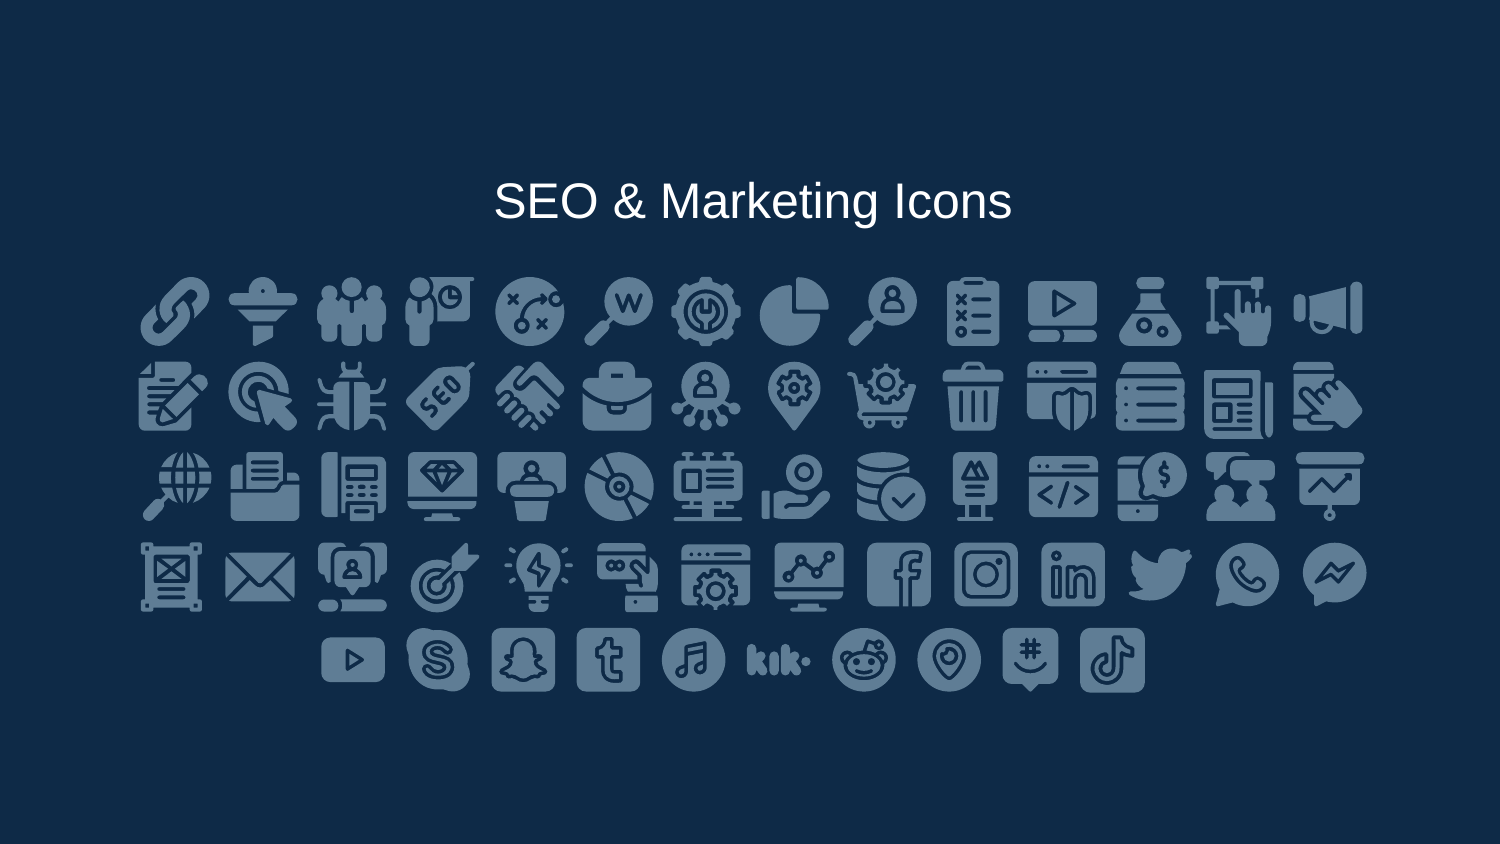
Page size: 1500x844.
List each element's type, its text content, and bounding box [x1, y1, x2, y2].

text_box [759, 276, 829, 347]
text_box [917, 627, 982, 692]
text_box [410, 542, 481, 613]
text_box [1026, 280, 1098, 343]
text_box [672, 451, 744, 522]
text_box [946, 276, 1000, 347]
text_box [952, 451, 998, 522]
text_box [225, 552, 295, 602]
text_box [226, 276, 300, 347]
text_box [491, 627, 556, 692]
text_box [1028, 455, 1099, 518]
text_box [584, 277, 653, 346]
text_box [1293, 281, 1363, 335]
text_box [1205, 451, 1276, 522]
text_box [138, 276, 212, 347]
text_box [773, 542, 844, 612]
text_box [856, 451, 927, 522]
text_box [1293, 451, 1367, 522]
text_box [320, 637, 386, 683]
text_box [316, 276, 387, 347]
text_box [406, 627, 471, 692]
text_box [1203, 352, 1274, 440]
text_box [142, 451, 212, 522]
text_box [1215, 542, 1280, 607]
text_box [405, 361, 476, 431]
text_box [831, 627, 897, 692]
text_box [1292, 361, 1364, 431]
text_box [576, 627, 641, 692]
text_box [954, 542, 1019, 607]
title SEO & Marketing Icons [175, 153, 1332, 233]
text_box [596, 542, 659, 613]
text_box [846, 363, 917, 429]
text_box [230, 451, 300, 522]
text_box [584, 451, 654, 522]
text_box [140, 542, 203, 612]
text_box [494, 361, 566, 431]
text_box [661, 627, 726, 692]
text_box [495, 276, 565, 347]
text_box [671, 361, 741, 431]
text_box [1079, 627, 1146, 693]
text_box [680, 544, 751, 611]
text_box [1128, 548, 1192, 601]
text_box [1041, 542, 1106, 607]
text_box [671, 276, 741, 347]
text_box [138, 361, 212, 431]
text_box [407, 451, 478, 522]
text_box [767, 361, 821, 431]
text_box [1206, 276, 1272, 347]
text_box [1117, 451, 1188, 522]
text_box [761, 454, 831, 520]
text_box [1026, 361, 1097, 431]
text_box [228, 361, 298, 431]
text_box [315, 361, 388, 432]
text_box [497, 451, 567, 522]
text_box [582, 361, 653, 431]
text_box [1115, 361, 1186, 431]
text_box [1002, 627, 1059, 692]
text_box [405, 276, 476, 347]
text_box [845, 276, 918, 347]
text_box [866, 542, 931, 607]
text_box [746, 643, 811, 676]
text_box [317, 542, 388, 612]
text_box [1302, 542, 1367, 607]
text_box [942, 361, 1004, 431]
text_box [503, 542, 574, 613]
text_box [1116, 276, 1185, 347]
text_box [320, 451, 387, 522]
